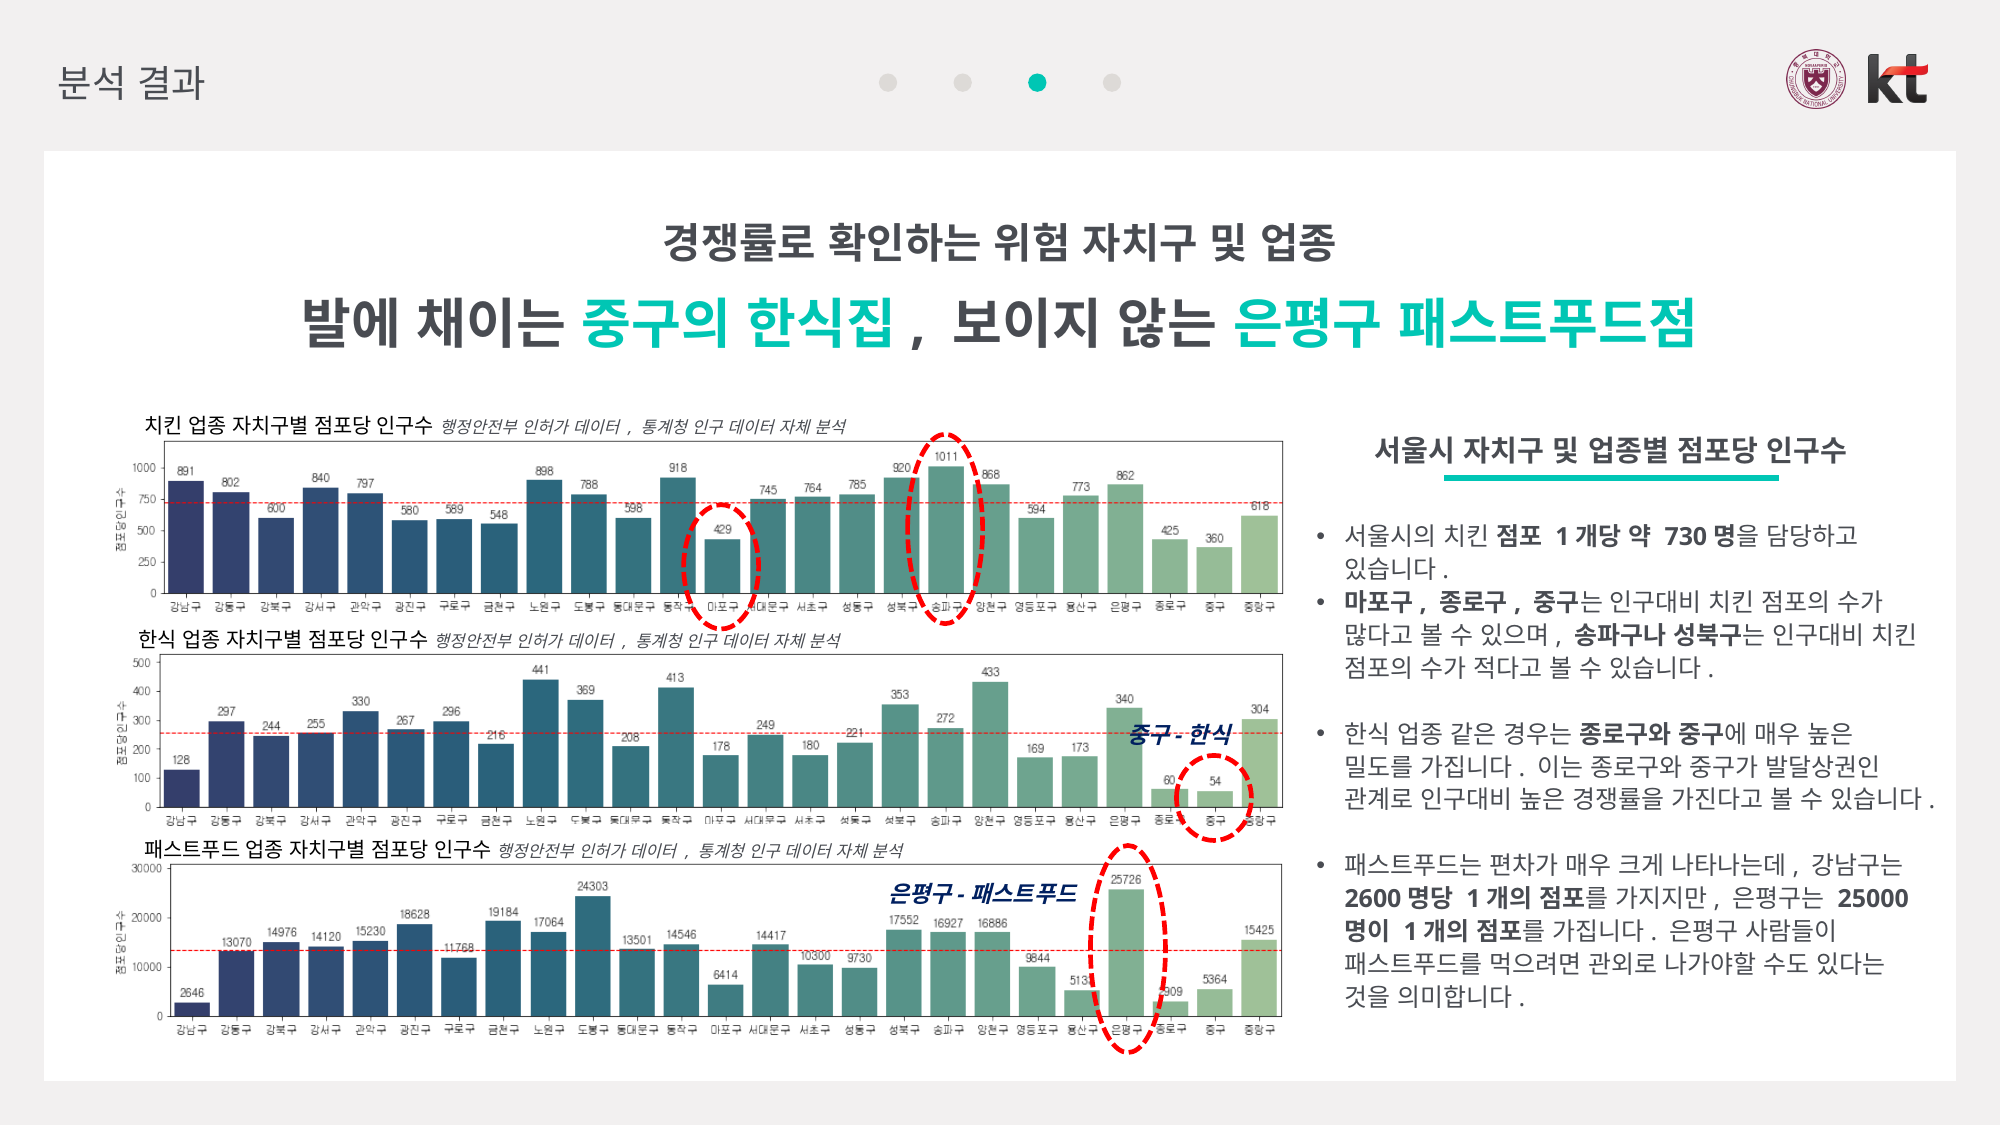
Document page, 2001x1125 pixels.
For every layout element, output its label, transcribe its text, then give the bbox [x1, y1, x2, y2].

text_box [1111, 1043, 1145, 1054]
text_box 서울시의 치킨 점포 1개당 약 730명을 담당하고 있습니다. 마포구, 종로구, 중구는 인구대비 치킨 점포의 수가 많다고 볼 수 있으며, 송파구나 성북구는 인구대비 치킨 점포의 수가 적다고 볼 수 있습니다. 한식 업종 같은 경우는 종로구와 중구에 매우 높은 밀도를 가집니다. 이는 종로구와 중구가 발달상권인 관계로 인구대비 높은 경쟁률을 가진다고 볼 수 있습니다. 패스트푸드는 편차가 매우 크게 나타나는데, 강남구는 2600명당 1개의 점포를 가지지만, 은평구는 25000명이 1개의 점포를 가집니다. 은평구 사람들이 패스트푸드를 먹으려면 관외로 나가야할 수도 있다는 것을 의미합니다. [1301, 510, 1939, 1019]
text_box [42, 149, 1958, 1083]
picture [1868, 54, 1928, 103]
text_box 발에 채이는 중구의 한식집, 보이지 않는 은평구 패스트푸드점 [72, 281, 1928, 362]
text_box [107, 824, 1289, 1043]
picture [1786, 49, 1846, 109]
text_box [1274, 425, 1949, 478]
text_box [107, 402, 1289, 620]
text_box 경쟁률로 확인하는 위험 자치구 및 업종 [72, 209, 1928, 275]
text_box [108, 616, 1290, 834]
text_box 분석 결과 [43, 52, 788, 113]
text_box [878, 73, 1122, 92]
